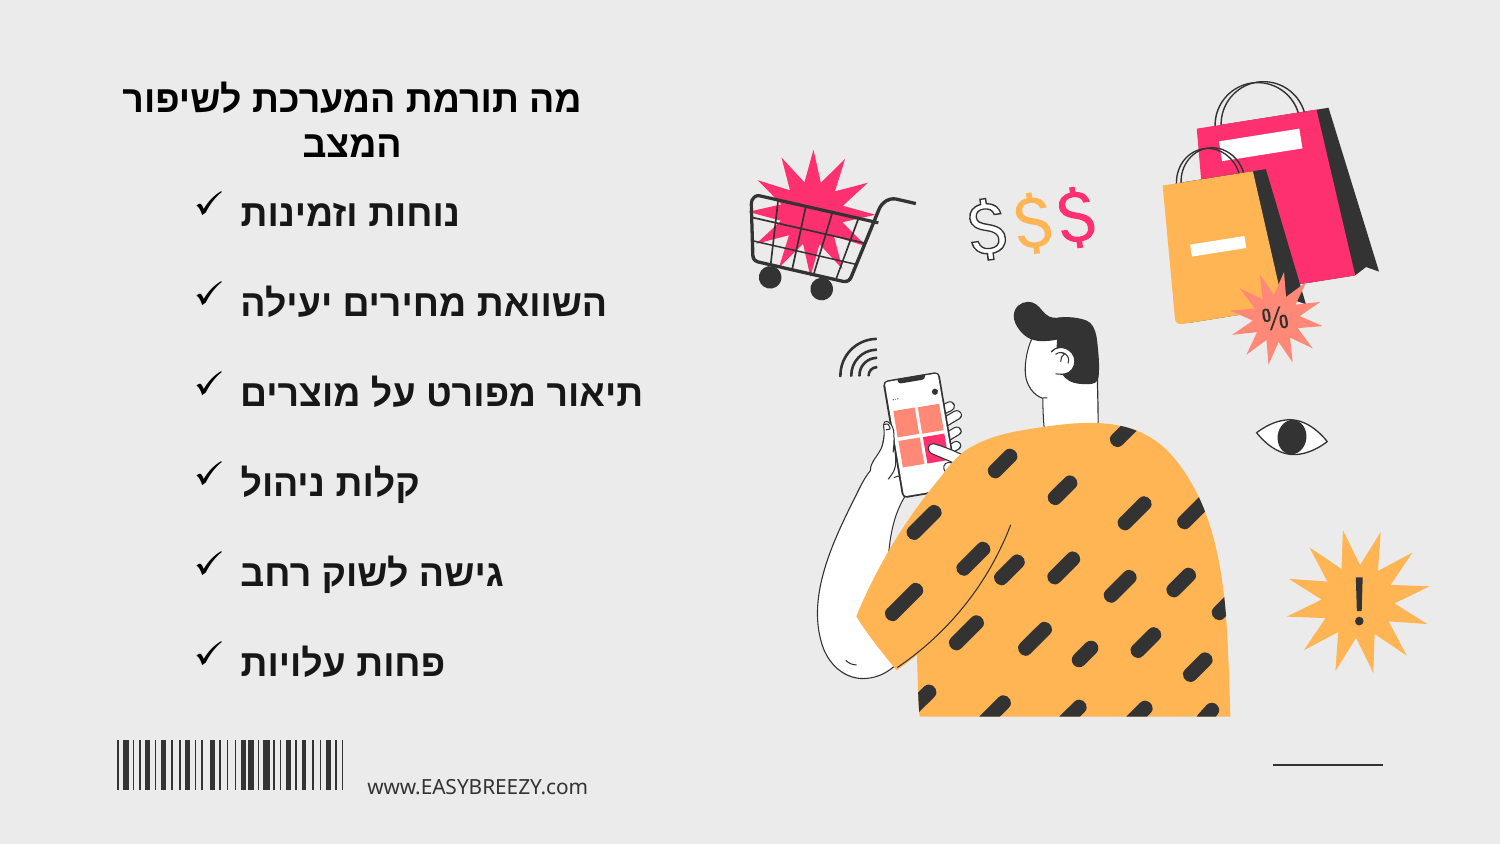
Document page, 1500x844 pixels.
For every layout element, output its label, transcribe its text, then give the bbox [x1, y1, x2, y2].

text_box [745, 154, 909, 301]
text_box מה תורמת המערכת לשיפור המצב [58, 67, 647, 173]
text_box נוחות וזמינות השוואת מחירים יעילה תיאור מפורט על מוצרים קלות ניהול גישה לשוק רחב פחות עלויות [178, 181, 762, 737]
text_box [1160, 81, 1371, 366]
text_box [1286, 529, 1430, 674]
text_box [968, 191, 1094, 256]
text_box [805, 301, 1231, 717]
subtitle www.EASYBREEZY.com [352, 770, 612, 802]
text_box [1255, 418, 1329, 456]
